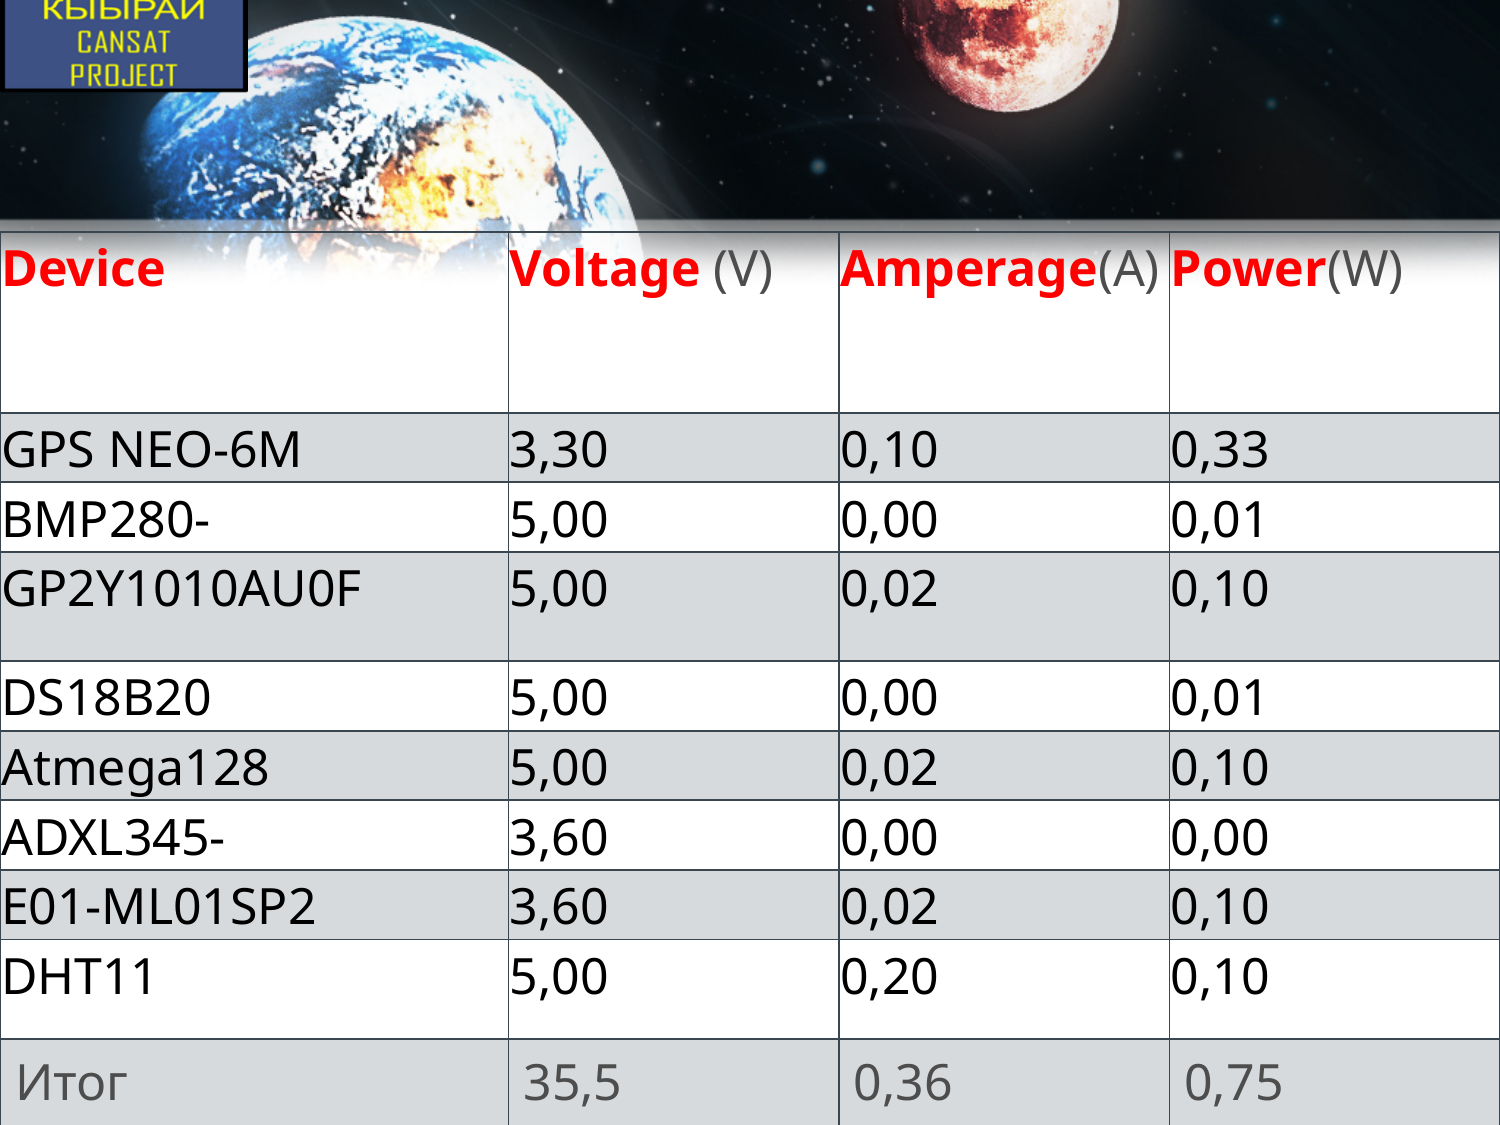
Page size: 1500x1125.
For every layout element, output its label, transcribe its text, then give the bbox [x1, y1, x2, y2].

table_header Device [1, 233, 508, 412]
table_cell 0,02 [840, 553, 1169, 660]
table_cell 0,33 [1170, 414, 1499, 481]
table_cell 0,02 [840, 732, 1169, 799]
table_cell GPS NEO-6M [1, 414, 508, 481]
table_header Voltage (V) [509, 233, 838, 412]
table_cell 5,00 [509, 662, 838, 730]
table_cell Atmega128 [1, 732, 508, 799]
table_cell 0,36 [840, 1040, 1169, 1125]
table_cell 3,30 [509, 414, 838, 481]
table_cell 0,01 [1170, 483, 1499, 551]
table_cell E01-ML01SP2 [1, 871, 508, 939]
table_cell 0,01 [1170, 662, 1499, 730]
table_cell GP2Y1010AU0F [1, 553, 508, 660]
table_cell 0,75 [1170, 1040, 1499, 1125]
table_cell 5,00 [509, 940, 838, 1038]
table_header Power(W) [1170, 233, 1499, 412]
table_cell 0,10 [1170, 940, 1499, 1038]
table_cell DHT11 [1, 940, 508, 1038]
table_cell 0,00 [840, 662, 1169, 730]
table_cell 3,60 [509, 801, 838, 869]
table_cell 0,10 [1170, 871, 1499, 939]
table_cell 0,20 [840, 940, 1169, 1038]
table_cell 5,00 [509, 483, 838, 551]
table_cell 5,00 [509, 732, 838, 799]
table_header Amperage(А) [840, 233, 1169, 412]
table_cell 3,60 [509, 871, 838, 939]
table_cell 0,00 [840, 801, 1169, 869]
table_cell Итог [1, 1040, 508, 1125]
table_cell DS18B20 [1, 662, 508, 730]
table_cell 0,00 [840, 483, 1169, 551]
table_cell 0,10 [840, 414, 1169, 481]
table_cell 0,02 [840, 871, 1169, 939]
table_cell ADXL345- [1, 801, 508, 869]
table_cell 5,00 [509, 553, 838, 660]
table_cell 35,5 [509, 1040, 838, 1125]
table_cell 0,10 [1170, 553, 1499, 660]
table_cell 0,10 [1170, 732, 1499, 799]
table_cell 0,00 [1170, 801, 1499, 869]
picture [0, 0, 1500, 231]
table_cell BMP280- [1, 483, 508, 551]
